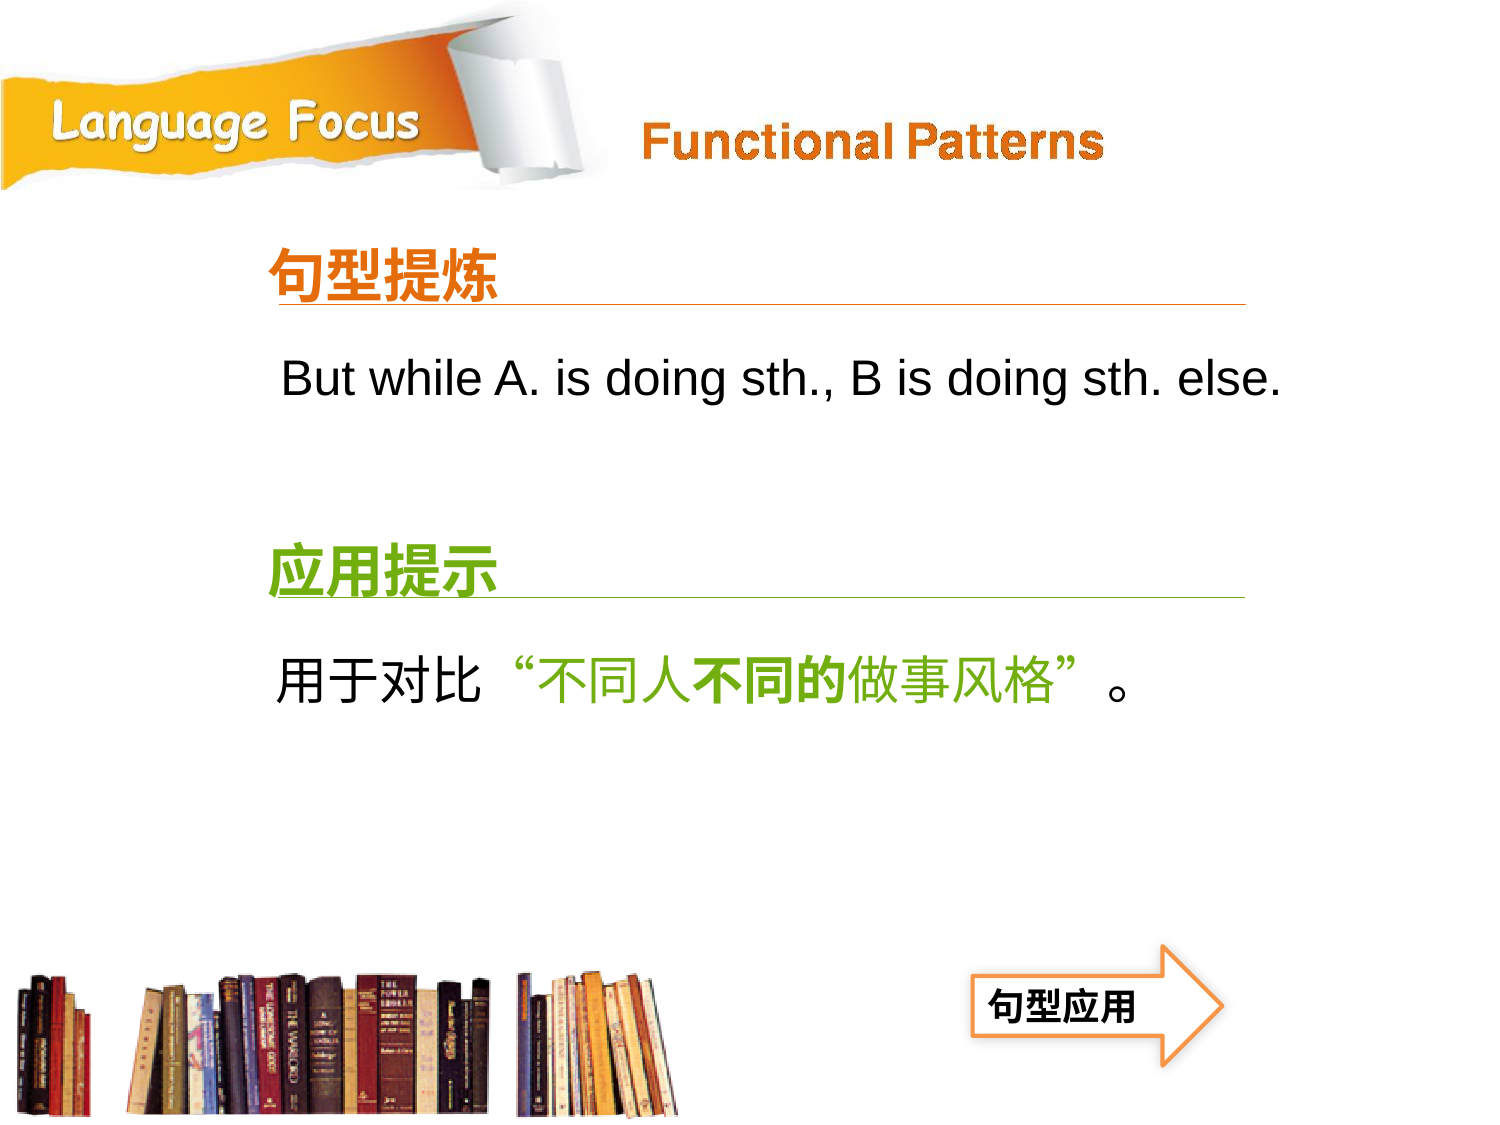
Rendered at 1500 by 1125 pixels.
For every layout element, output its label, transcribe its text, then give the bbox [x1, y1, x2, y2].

text_box 应用提示 [252, 527, 560, 612]
text_box But while A. is doing sth., B is doing sth. else. [265, 339, 1306, 472]
picture [0, 963, 691, 1122]
text_box 句型应用 [970, 944, 1225, 1068]
picture [0, 0, 1187, 192]
text_box 句型提炼 [252, 231, 573, 317]
text_box 用于对比“不同人不同的做事风格”。 [261, 644, 1313, 718]
